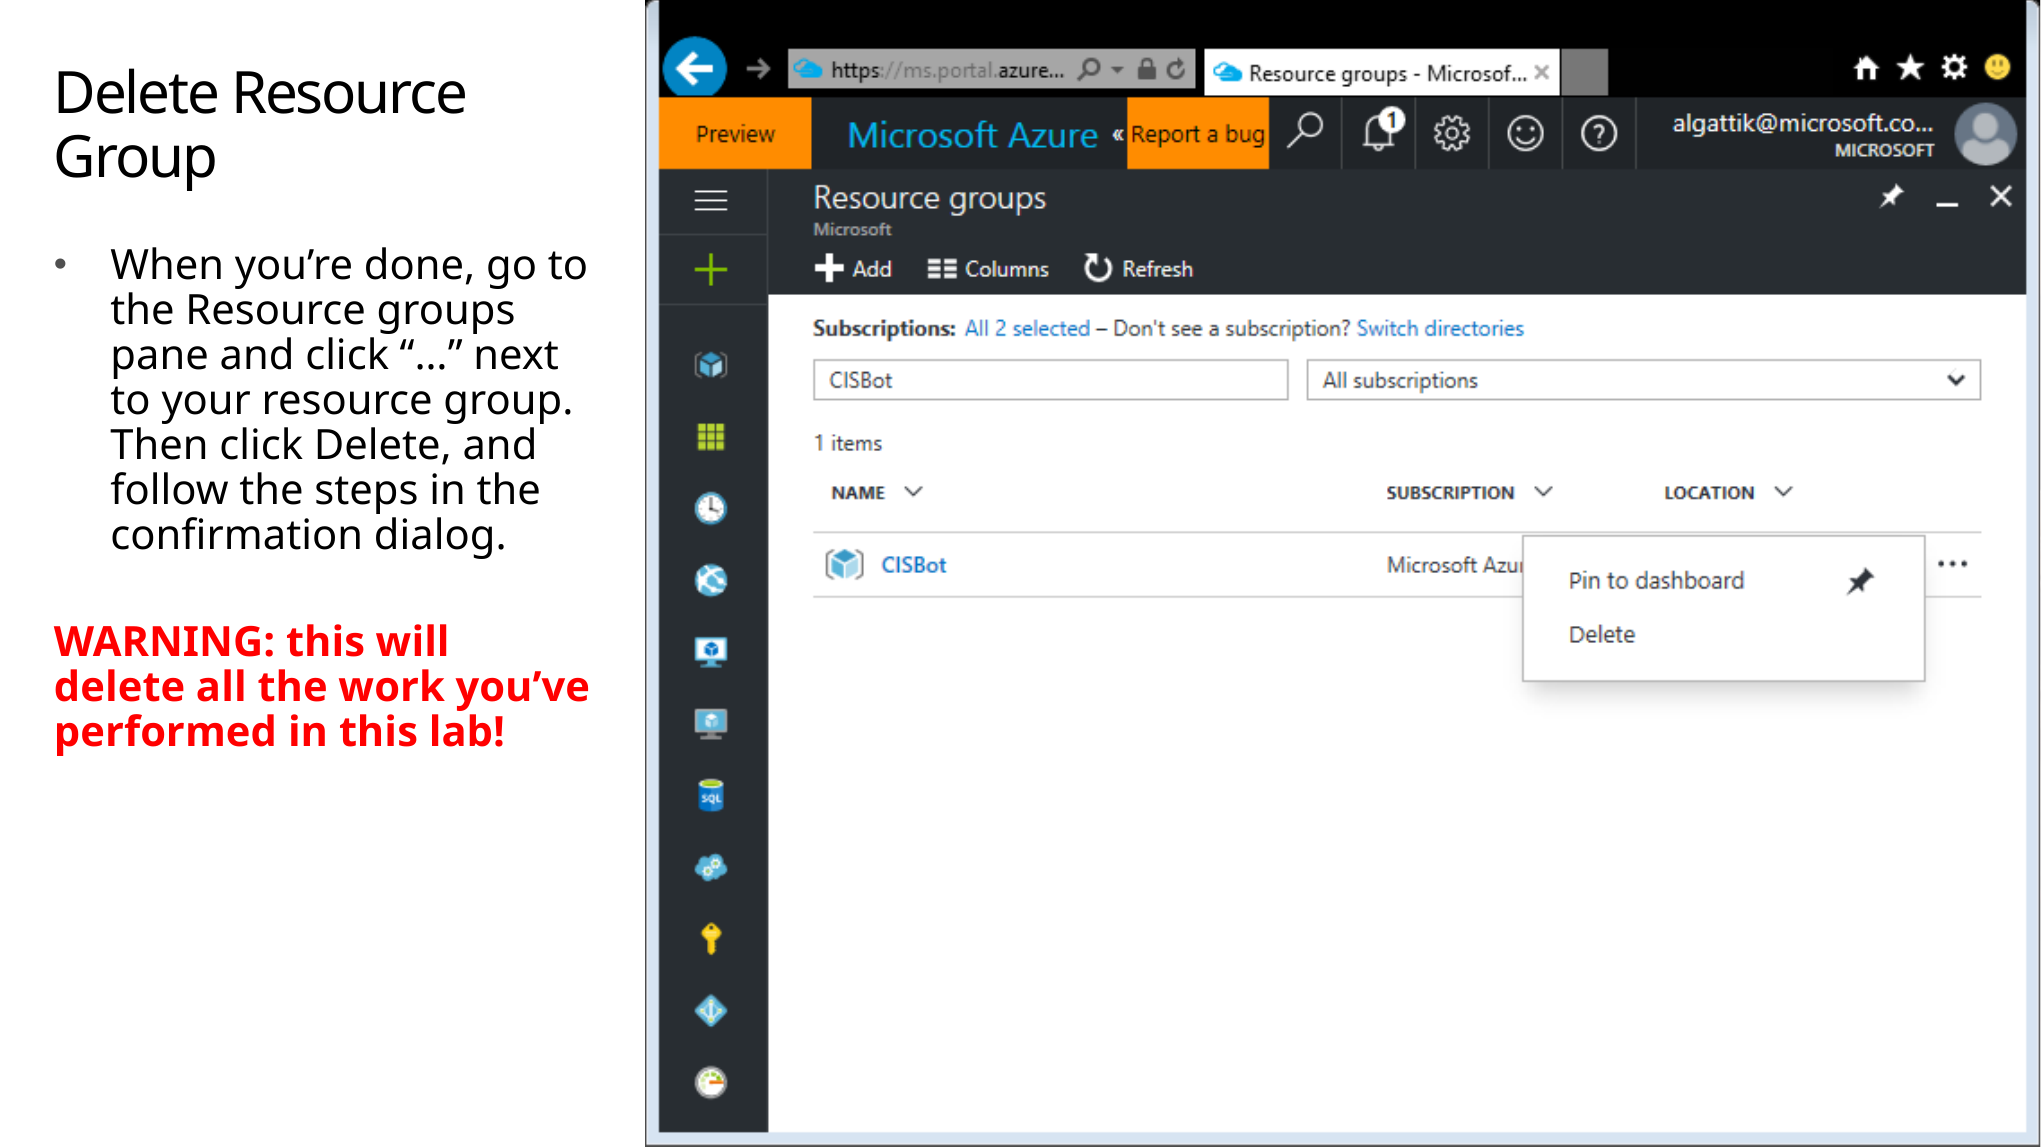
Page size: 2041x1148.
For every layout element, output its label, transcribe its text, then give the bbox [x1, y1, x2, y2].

title Delete Resource Group [30, 48, 616, 143]
list When you’re done, go to the Resource groups pane and click “…” next to your resource group. Then click Delete, and follow the steps in the confirmation dialog. WARNING: this will delete all the work you’ve performed in this lab! [30, 228, 616, 779]
picture [644, 0, 2041, 1148]
